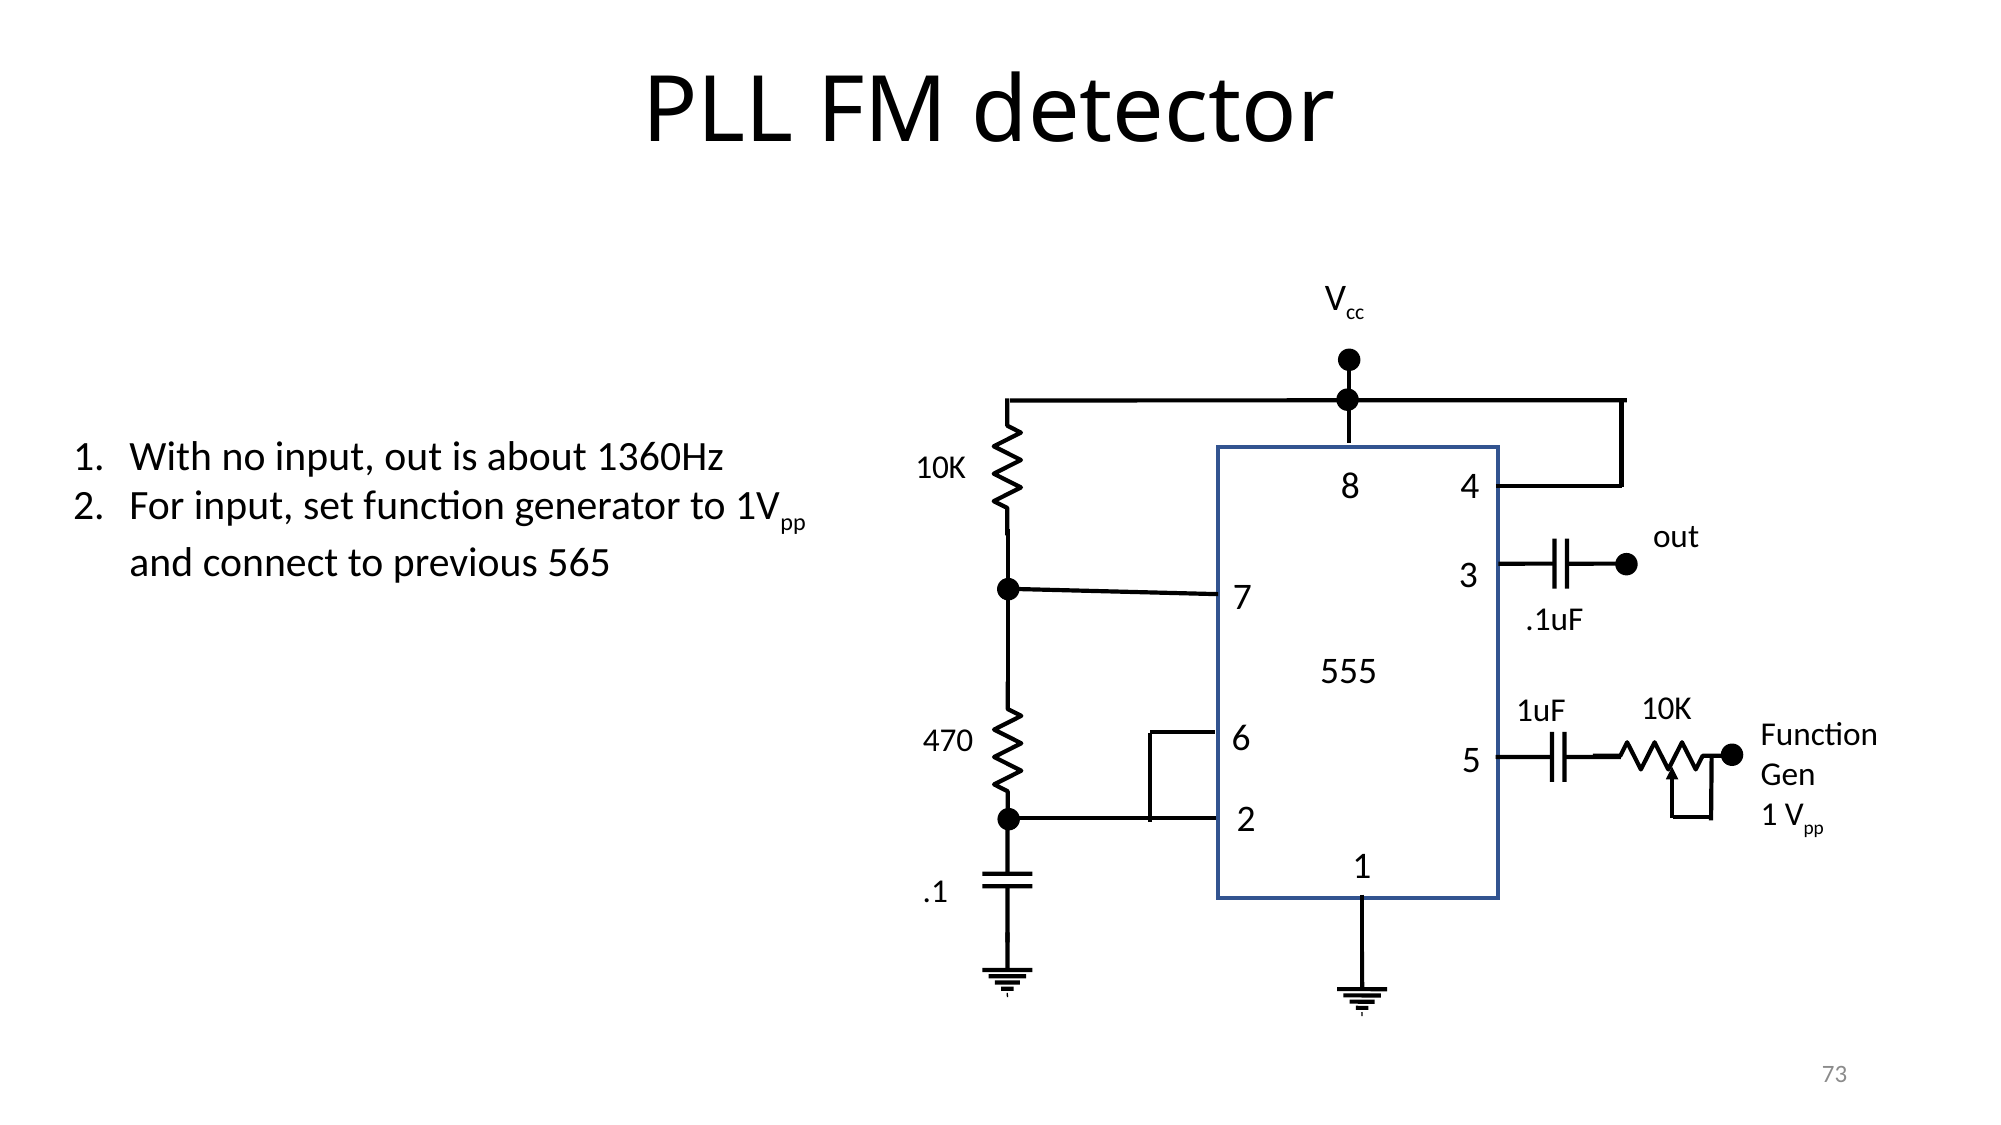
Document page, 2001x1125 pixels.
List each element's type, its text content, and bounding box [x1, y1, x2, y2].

text_box With no input, out is about 1360Hz For input, set function generator to 1Vpp and connect to previous 565 [58, 420, 838, 593]
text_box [900, 265, 1925, 1015]
slide_number 73 [1412, 1042, 1863, 1103]
title PLL FM detector [126, 27, 1852, 198]
